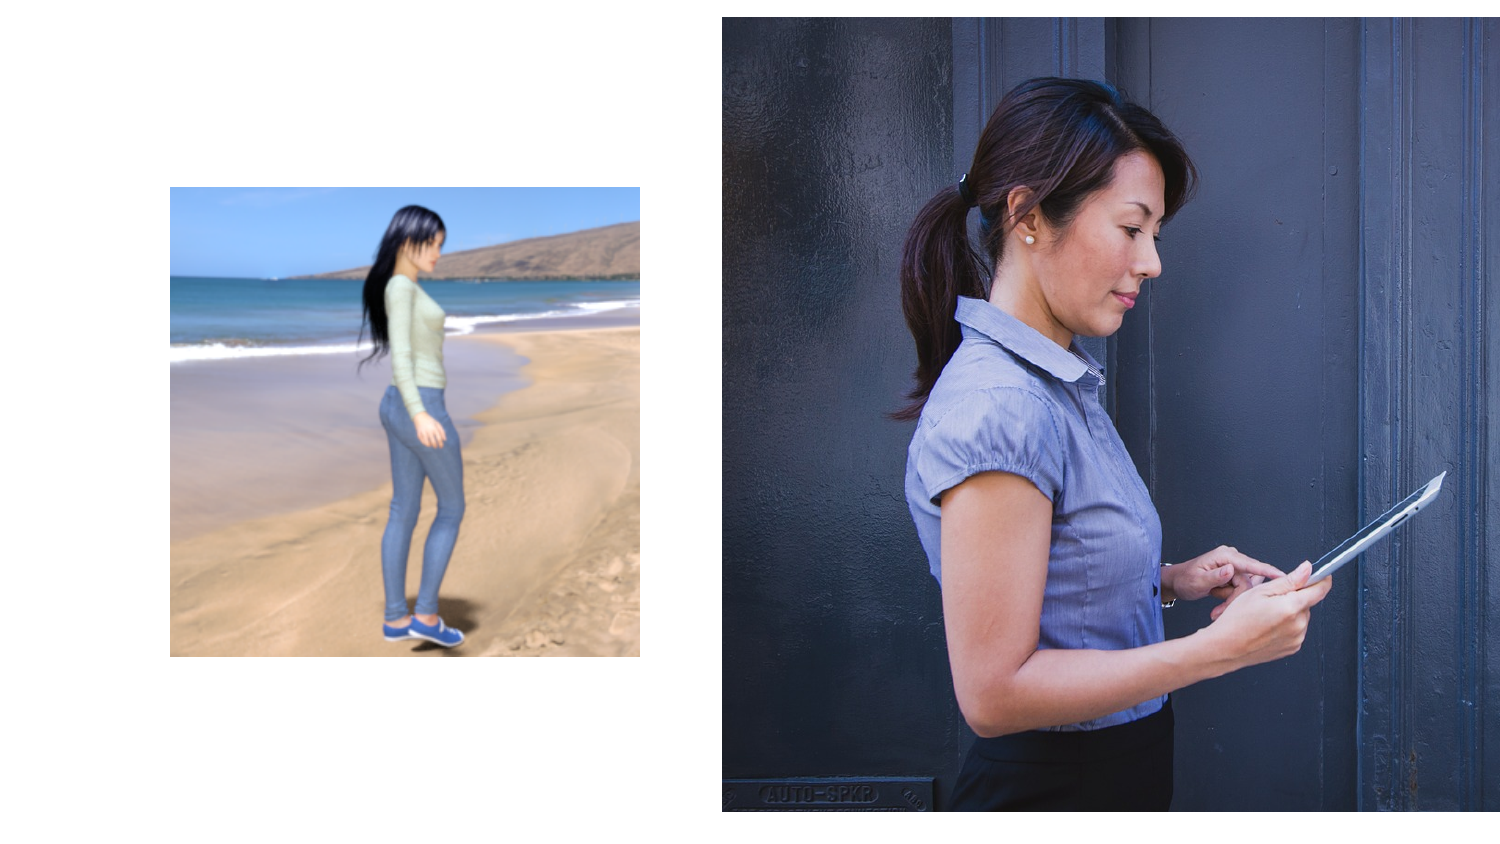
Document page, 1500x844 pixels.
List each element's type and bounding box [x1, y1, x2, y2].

picture [721, 17, 1500, 812]
picture [170, 187, 640, 657]
